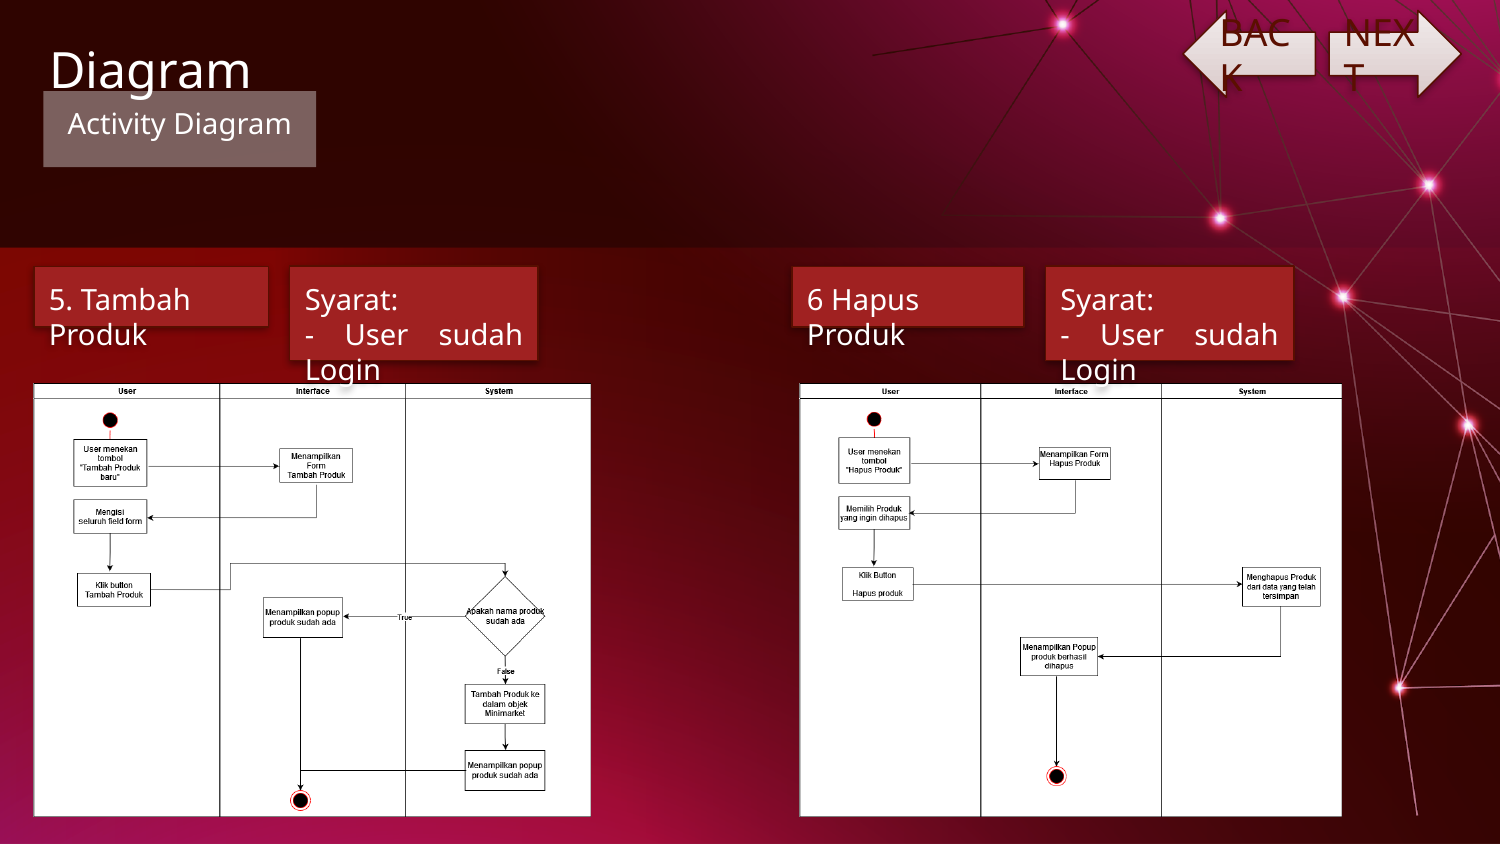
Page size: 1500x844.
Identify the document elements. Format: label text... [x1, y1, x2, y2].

text_box NEXT [1328, 9, 1462, 99]
text_box Syarat: - User sudah Login [289, 265, 539, 361]
text_box 6 Hapus Produk [791, 266, 1025, 328]
subtitle Activity Diagram [43, 90, 317, 168]
title Diagram [34, 23, 325, 95]
text_box BACK [1182, 9, 1317, 99]
picture [0, 0, 1500, 844]
text_box 5. Tambah Produk [33, 266, 269, 328]
text_box Syarat: - User sudah Login [1045, 265, 1295, 361]
